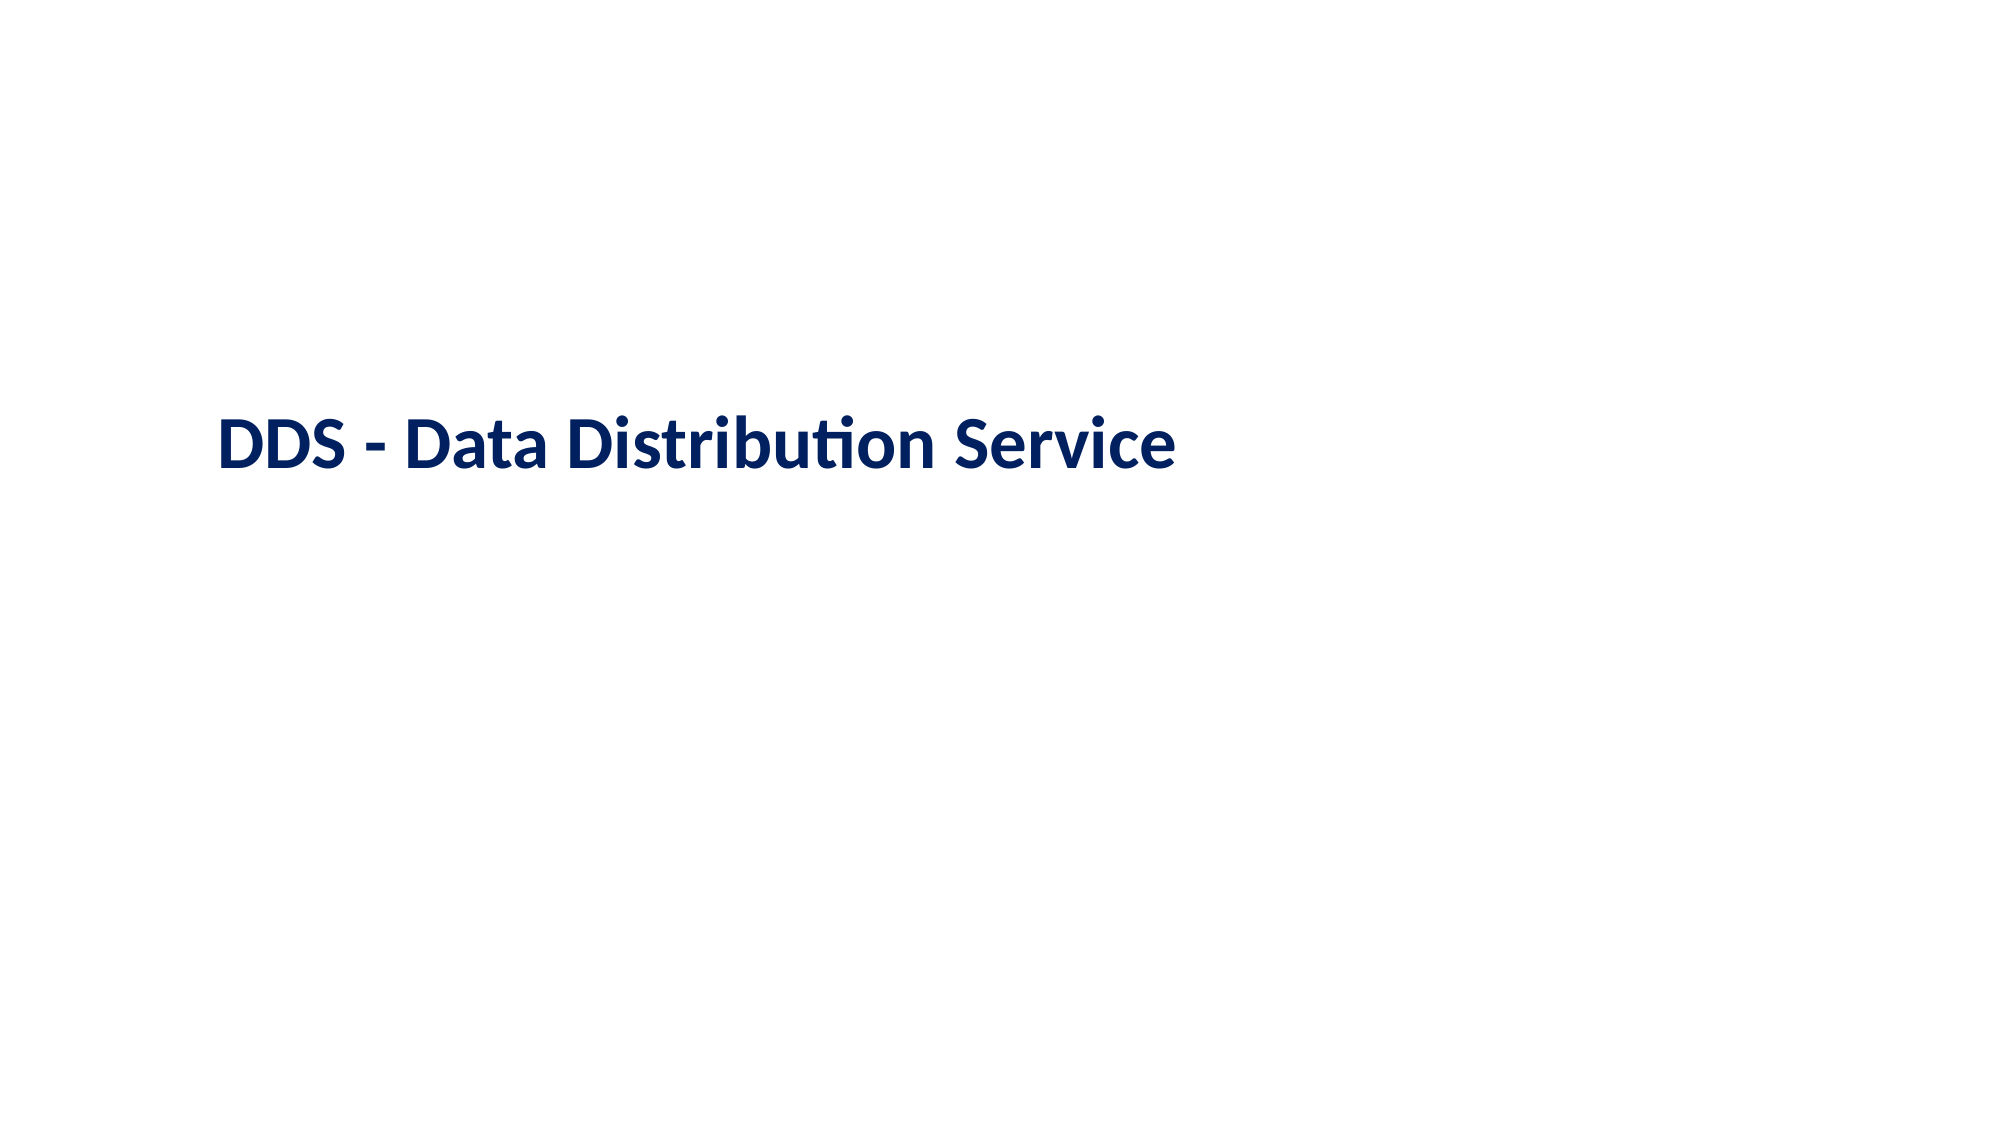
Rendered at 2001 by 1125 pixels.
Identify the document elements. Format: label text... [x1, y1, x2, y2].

title DDS - Data Distribution Service [202, 335, 1928, 553]
